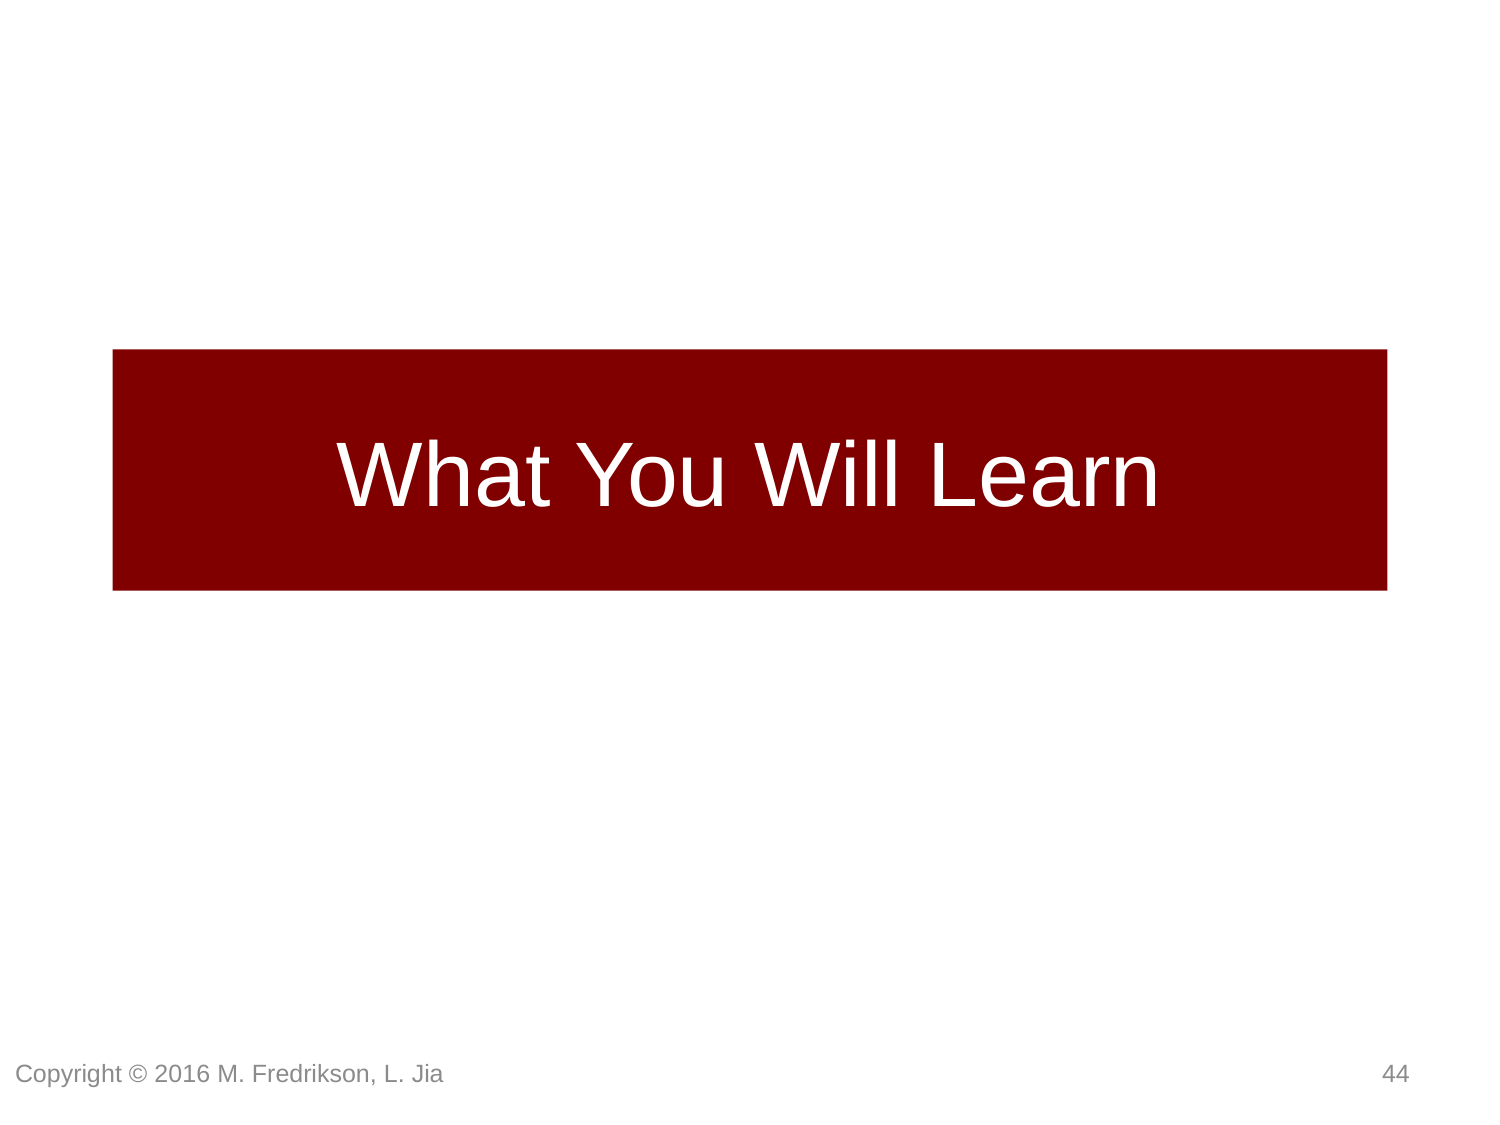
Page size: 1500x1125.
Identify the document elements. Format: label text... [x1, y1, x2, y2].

footer Copyright © 2016 M. Fredrikson, L. Jia [0, 1042, 475, 1103]
slide_number 43 [1074, 1042, 1425, 1103]
title What You Will Learn [112, 349, 1388, 591]
